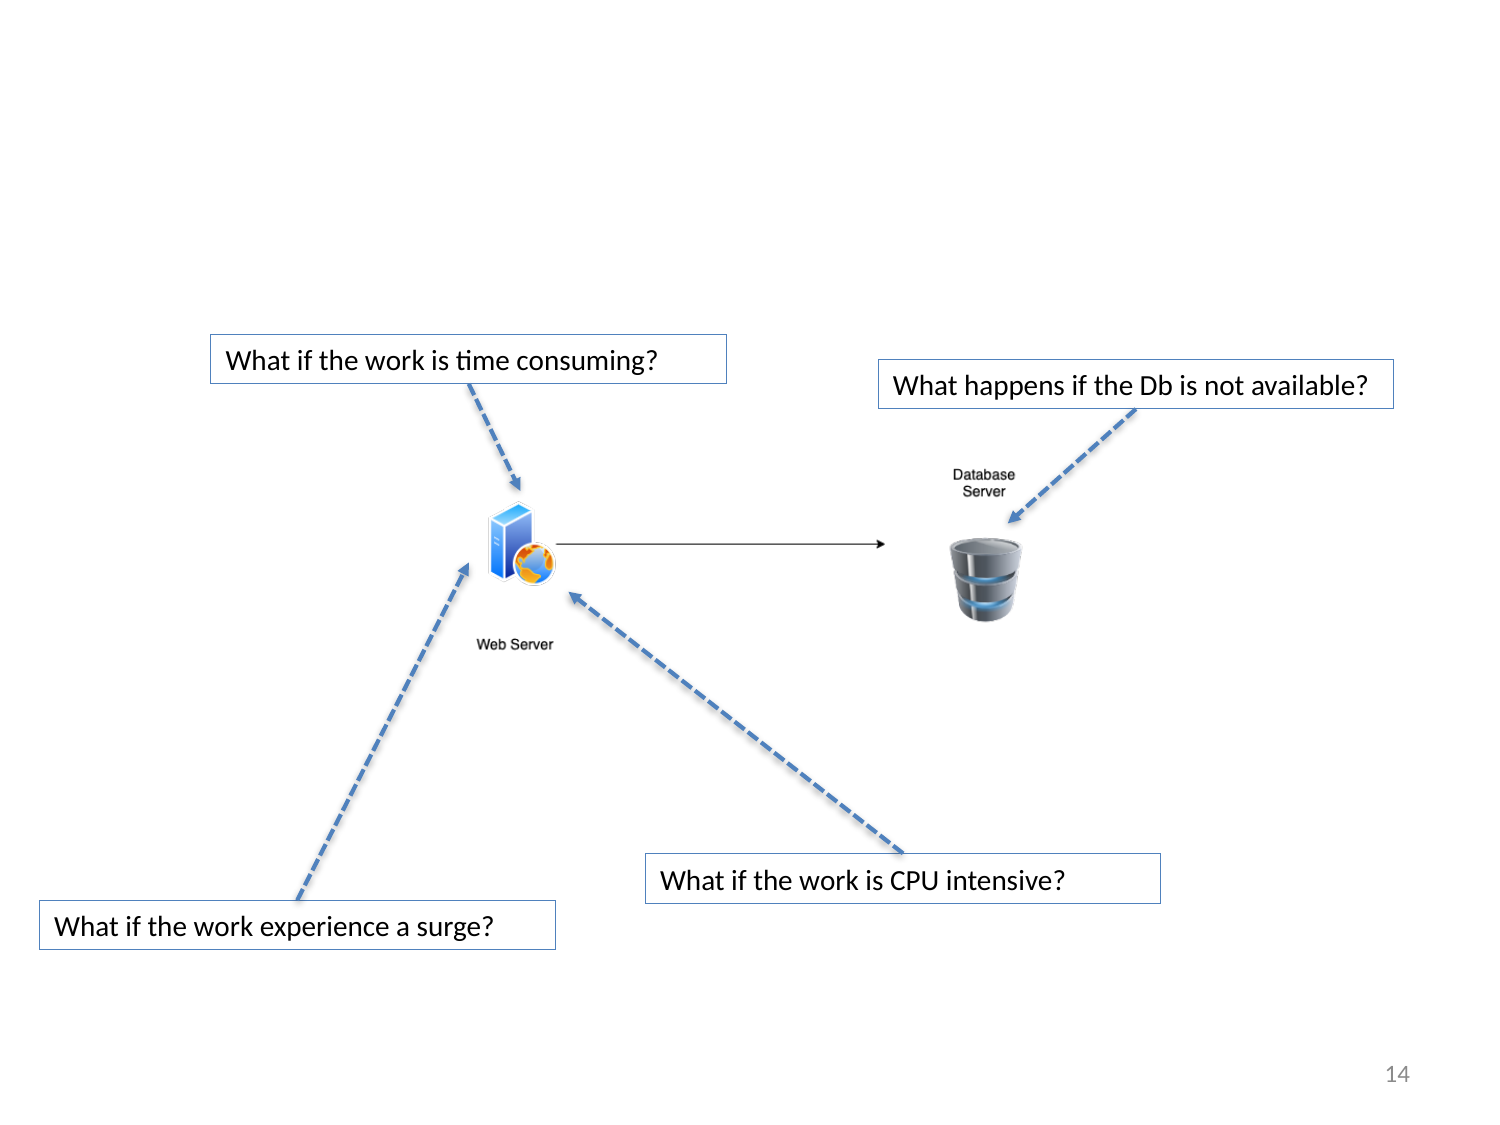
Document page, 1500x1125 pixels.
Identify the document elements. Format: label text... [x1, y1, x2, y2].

text_box What happens if the Db is not available? [878, 359, 1394, 409]
text_box What if the work experience a surge? [39, 900, 556, 950]
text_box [568, 591, 904, 854]
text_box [1007, 409, 1137, 524]
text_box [296, 562, 469, 901]
text_box What if the work is CPU intensive? [645, 853, 1161, 904]
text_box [468, 384, 521, 492]
slide_number 14 [1074, 1042, 1425, 1103]
picture [468, 465, 1032, 660]
text_box What if the work is time consuming? [210, 334, 727, 384]
